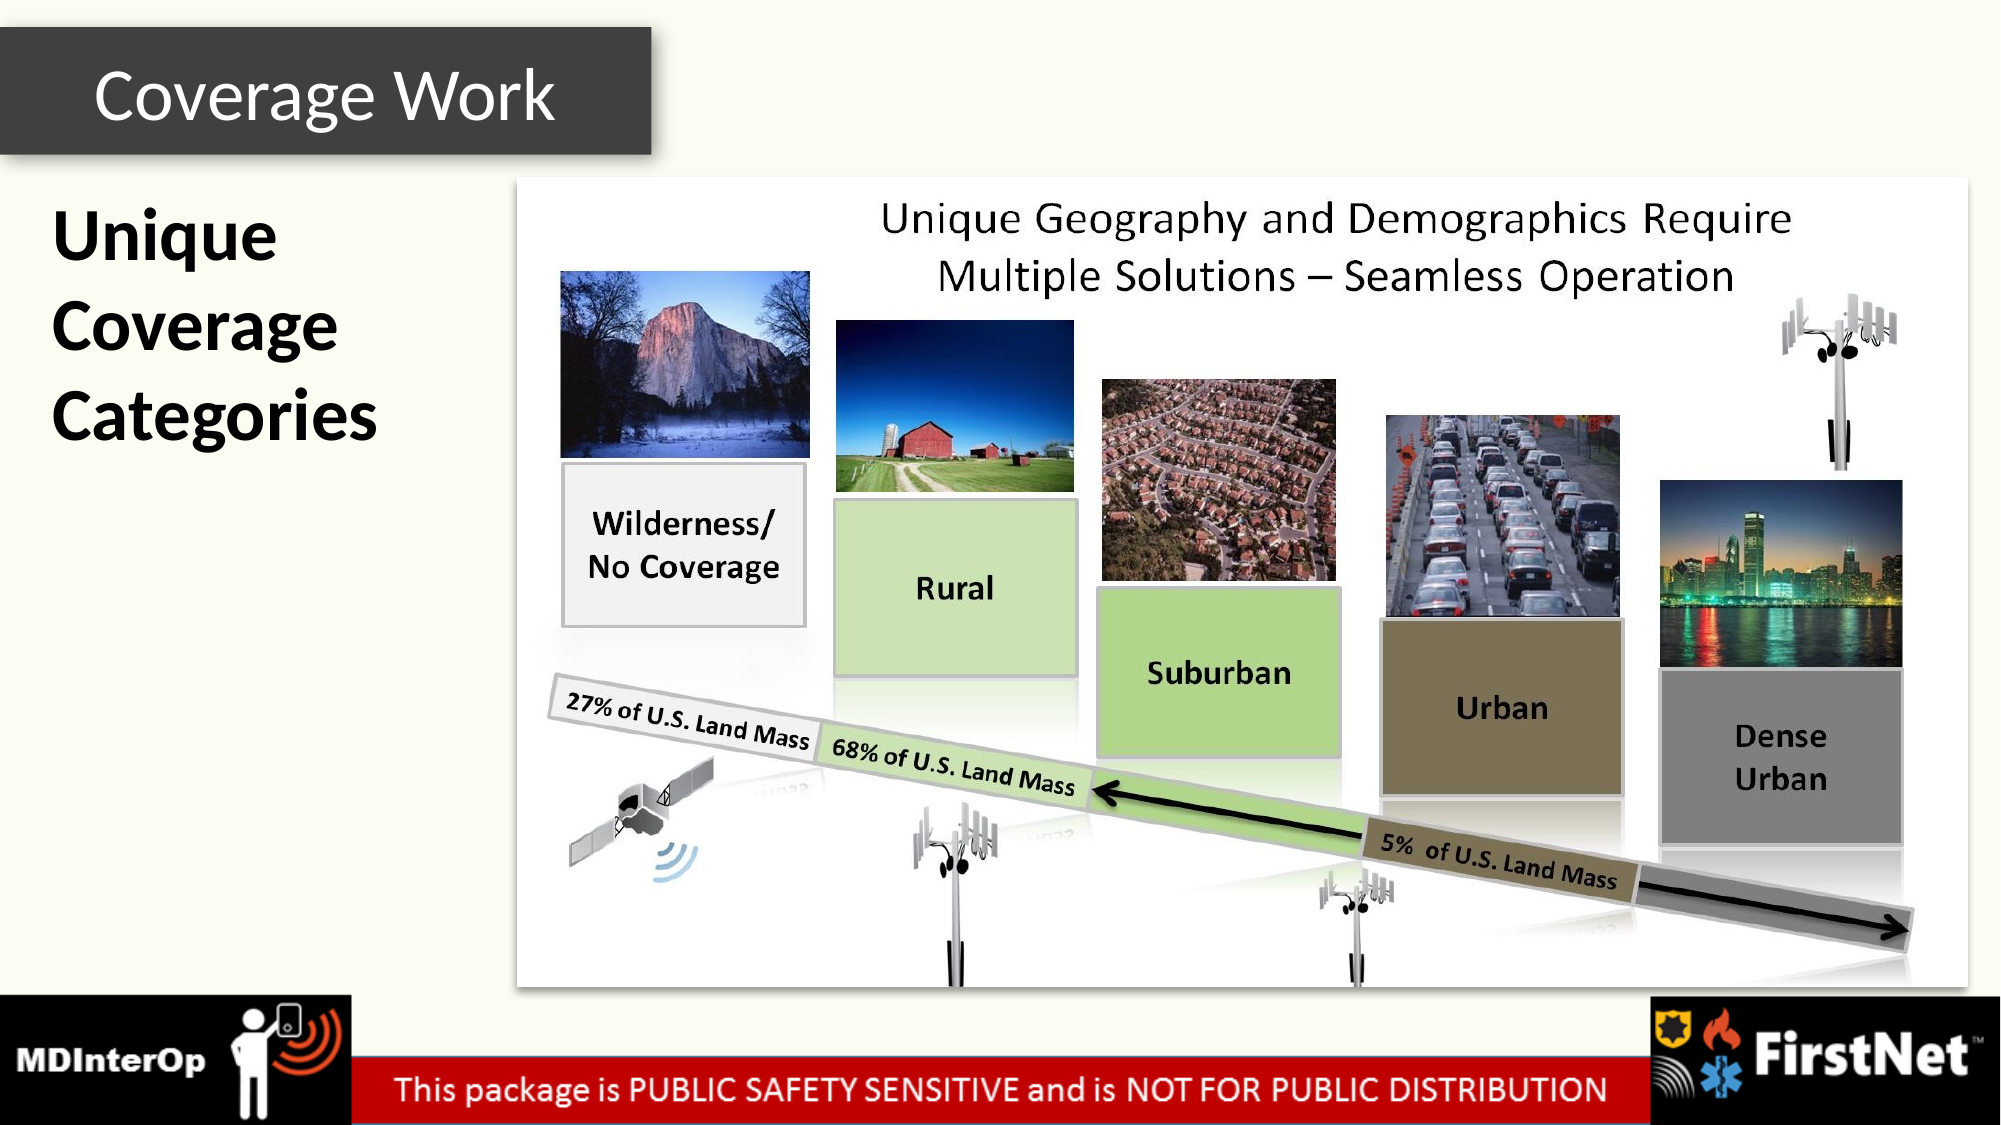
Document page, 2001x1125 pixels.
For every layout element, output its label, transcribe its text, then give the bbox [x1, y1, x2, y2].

text_box Coverage Work [0, 26, 653, 156]
text_box Unique Coverage Categories [37, 177, 466, 463]
picture [0, 0, 2001, 1125]
